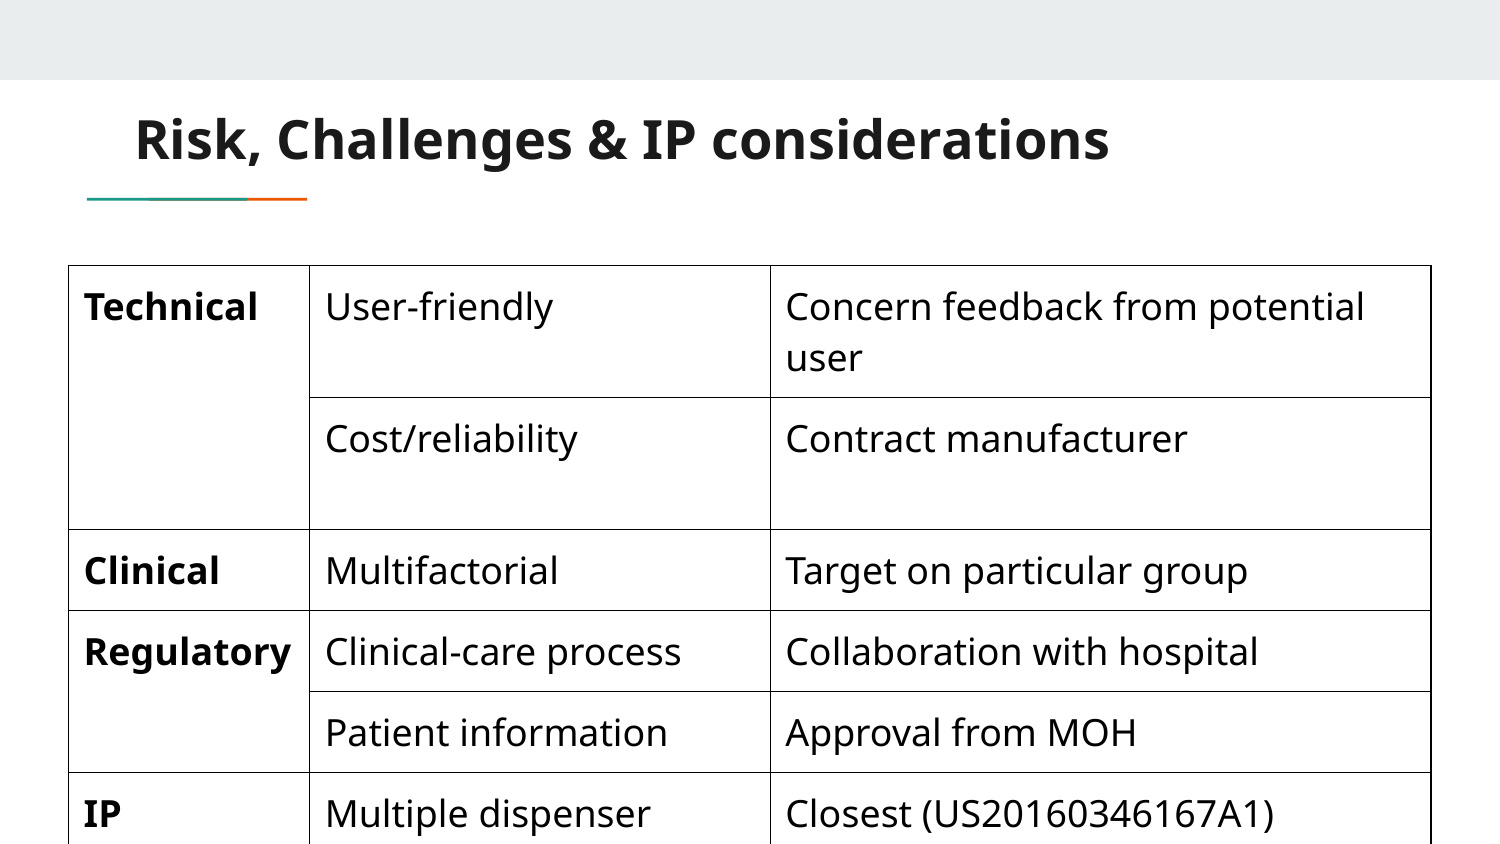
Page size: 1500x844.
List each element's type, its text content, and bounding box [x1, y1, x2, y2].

table_cell Contract manufacturer [771, 398, 1430, 529]
table_cell IP [69, 773, 309, 844]
table_cell Clinical [69, 530, 309, 610]
table_cell Regulatory [69, 611, 309, 772]
table_cell Patient information [310, 692, 770, 772]
title Risk, Challenges & IP considerations [119, 90, 1381, 178]
table_cell Target on particular group [771, 530, 1430, 610]
table_cell Multiple dispenser design [310, 773, 770, 844]
table_header Concern feedback from potential user [771, 266, 1430, 397]
table_header Technical [69, 266, 309, 529]
table_cell Clinical-care process [310, 611, 770, 691]
table_cell Cost/reliability [310, 398, 770, 529]
table_header User-friendly [310, 266, 770, 397]
table_cell Multifactorial [310, 530, 770, 610]
table_cell Approval from MOH [771, 692, 1430, 772]
table_cell Closest (US20160346167A1) [771, 773, 1430, 844]
table_cell Collaboration with hospital [771, 611, 1430, 691]
